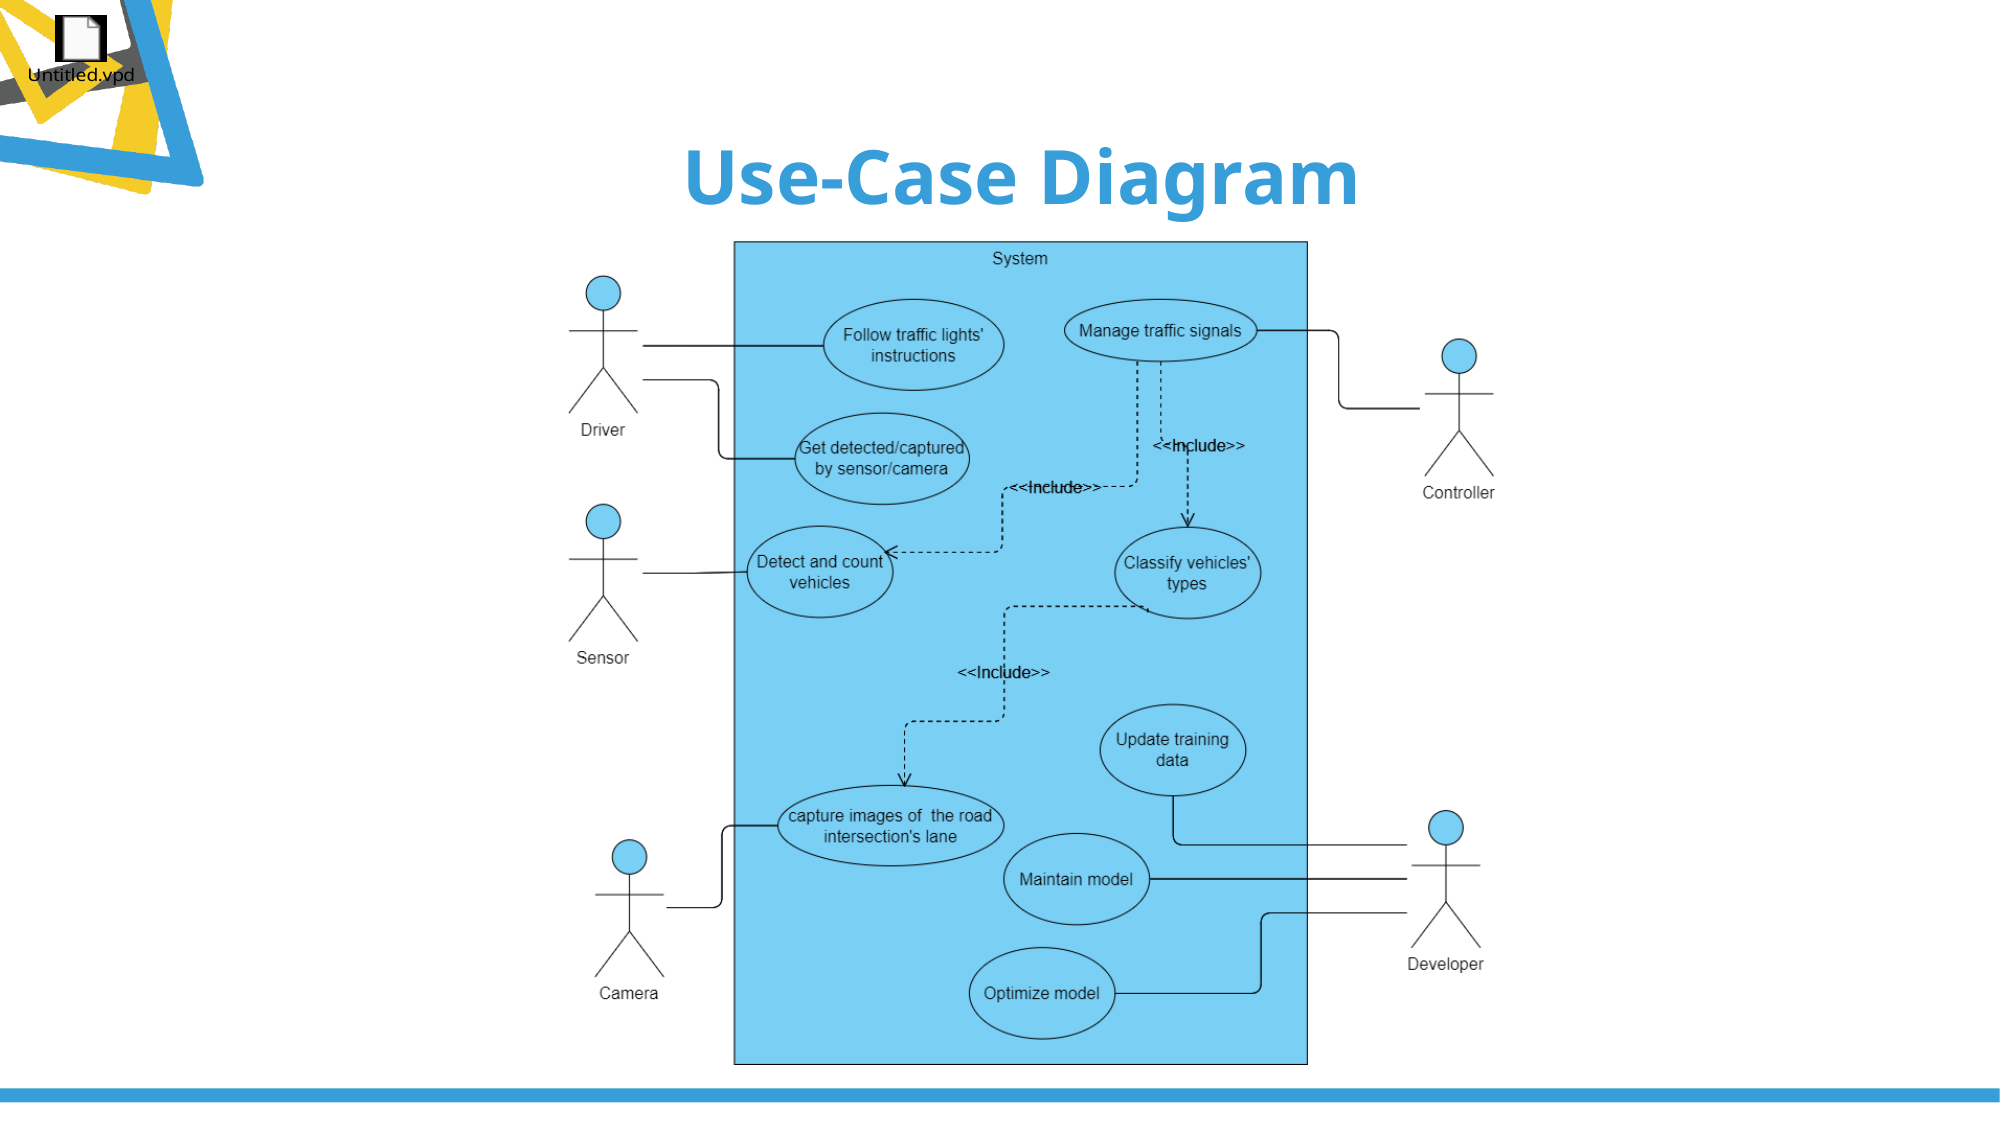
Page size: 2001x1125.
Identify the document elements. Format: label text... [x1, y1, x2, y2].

text_box Use-Case Diagram [667, 121, 1377, 197]
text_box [15, 15, 146, 92]
picture [564, 197, 1514, 1065]
text_box [0, 1087, 2000, 1103]
picture [0, 0, 399, 226]
